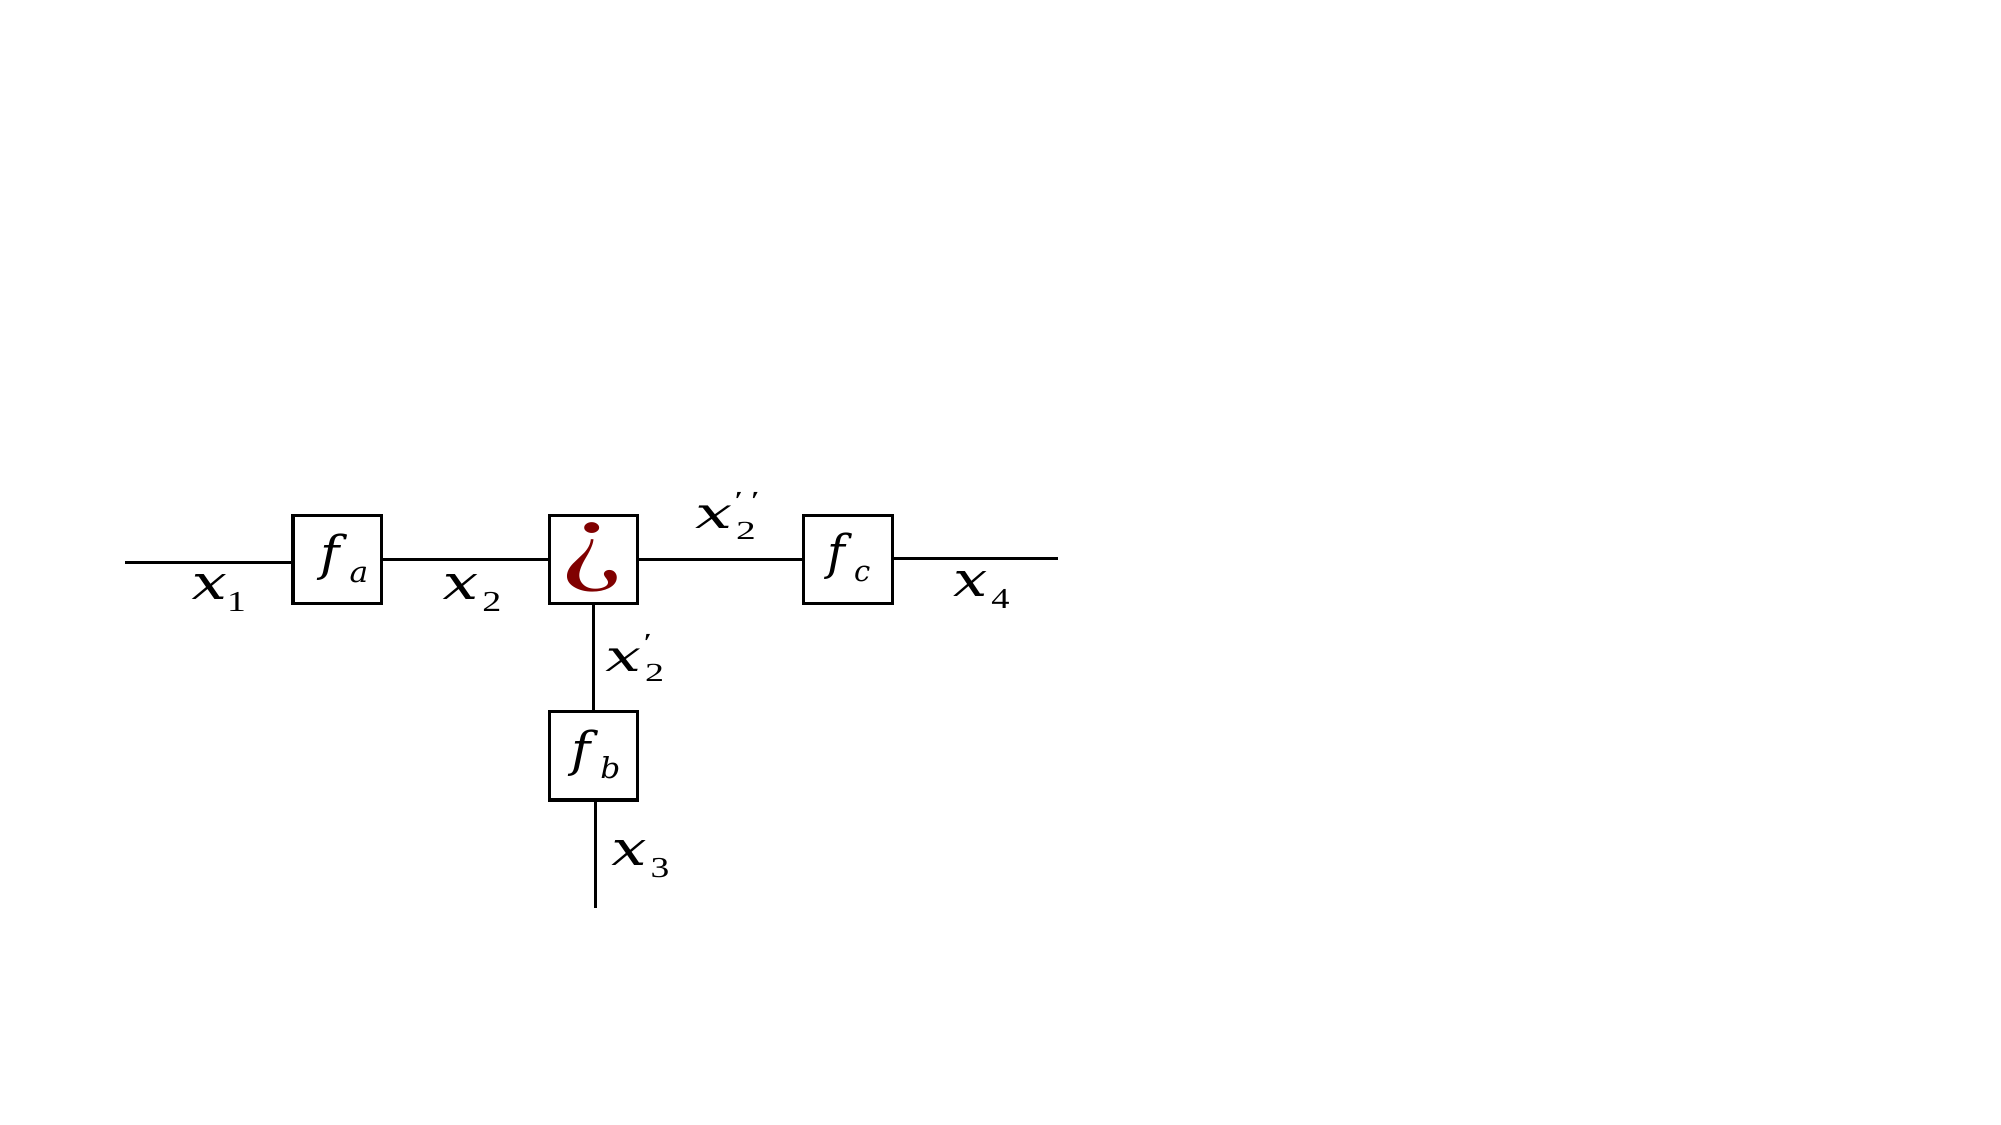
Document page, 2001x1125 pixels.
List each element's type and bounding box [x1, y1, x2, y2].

text_box [125, 484, 1059, 908]
